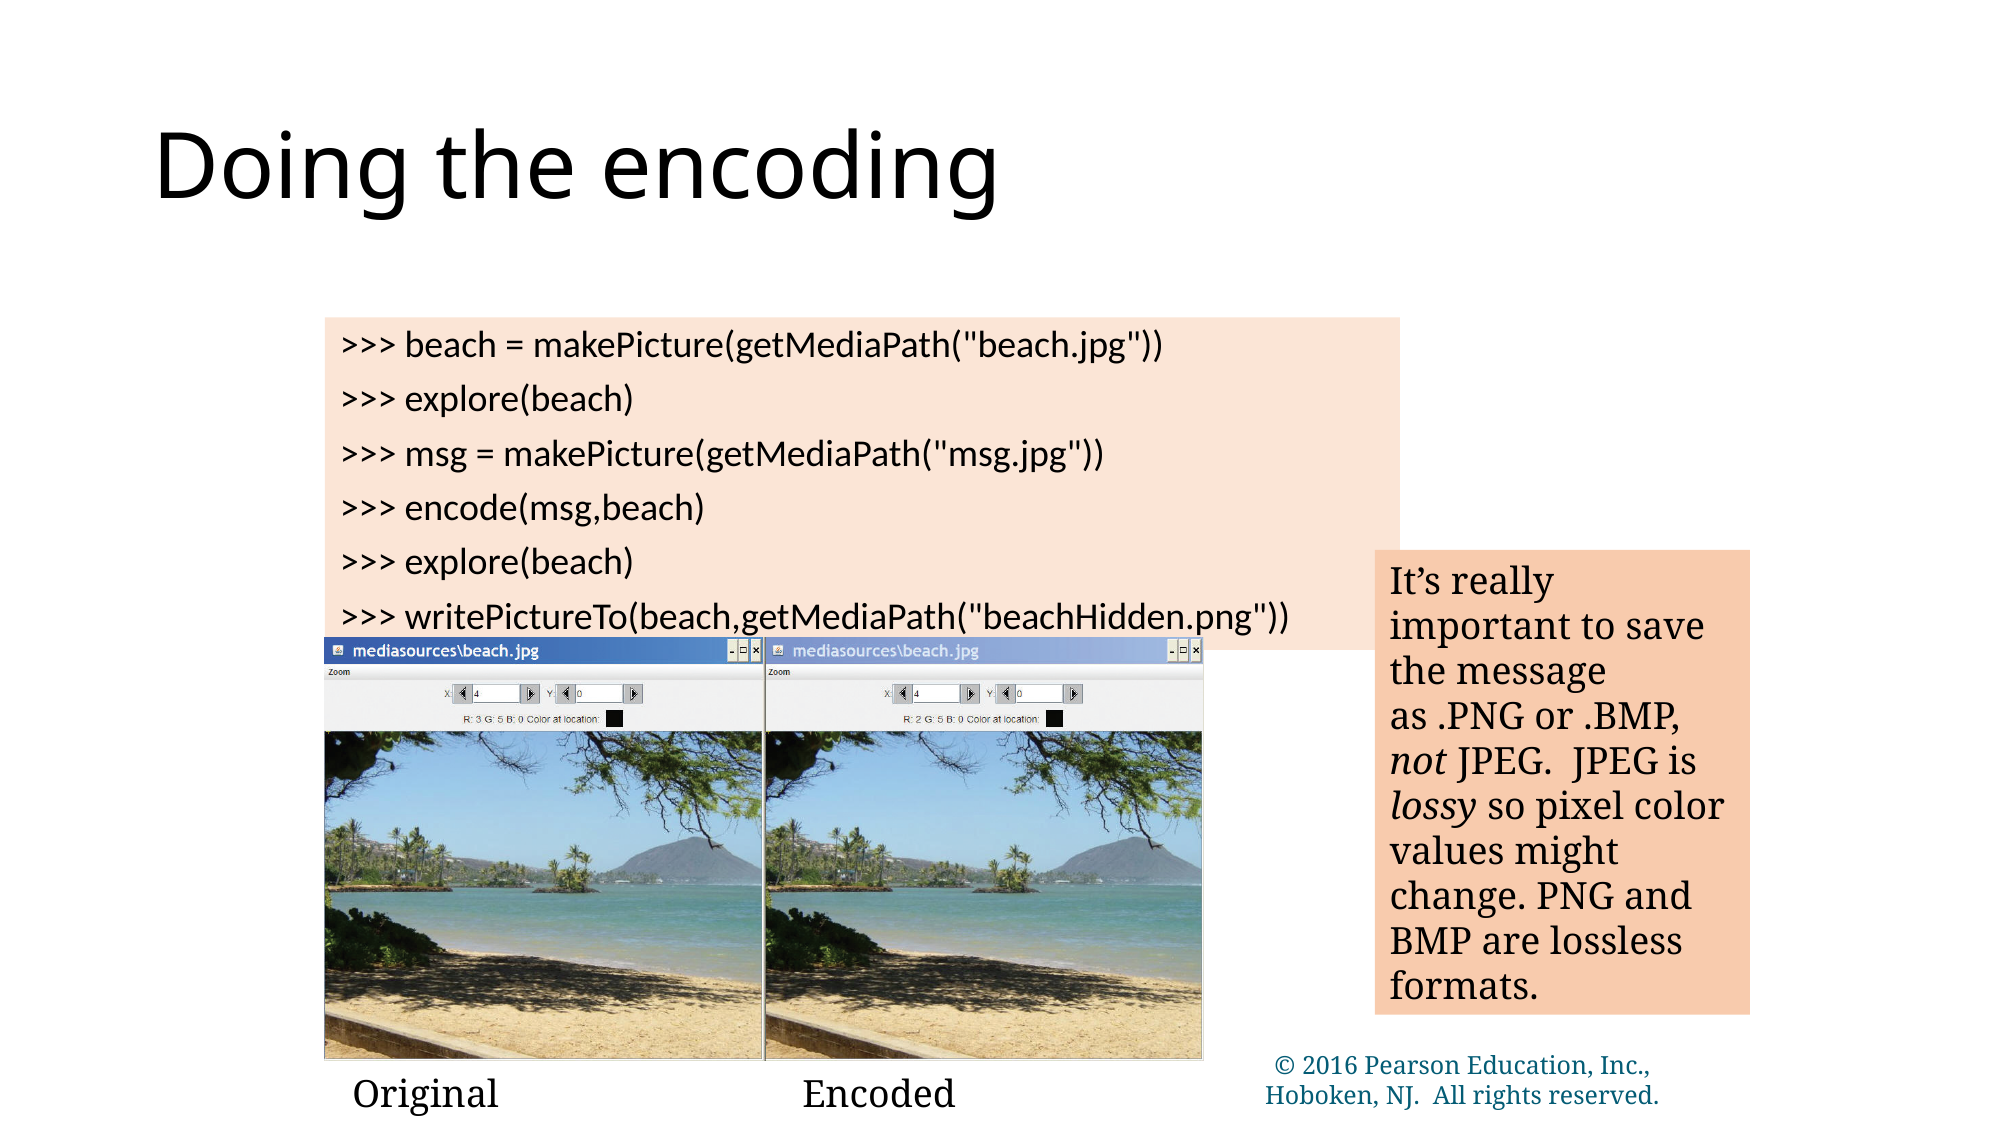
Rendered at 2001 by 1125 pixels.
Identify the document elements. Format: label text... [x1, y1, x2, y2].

footer © 2016 Pearson Education, Inc., Hoboken, NJ. All rights reserved. [1212, 1050, 1713, 1110]
text_box Original Encoded [337, 1062, 1200, 1123]
picture [324, 637, 1204, 1061]
list >>> beach = makePicture(getMediaPath("beach.jpg")) >>> explore(beach) >>> msg = makePicture(getMediaPath("msg.jpg")) >>> encode(msg,beach) >>> explore(beach) >>> writePictureTo(beach,getMediaPath("beachHidden.png")) [324, 317, 1400, 650]
text_box It’s really important to save the message as .PNG or .BMP, not JPEG. JPEG is lossy so pixel color values might change. PNG and BMP are lossless formats. [1374, 549, 1750, 1015]
title Doing the encoding [137, 59, 1863, 278]
